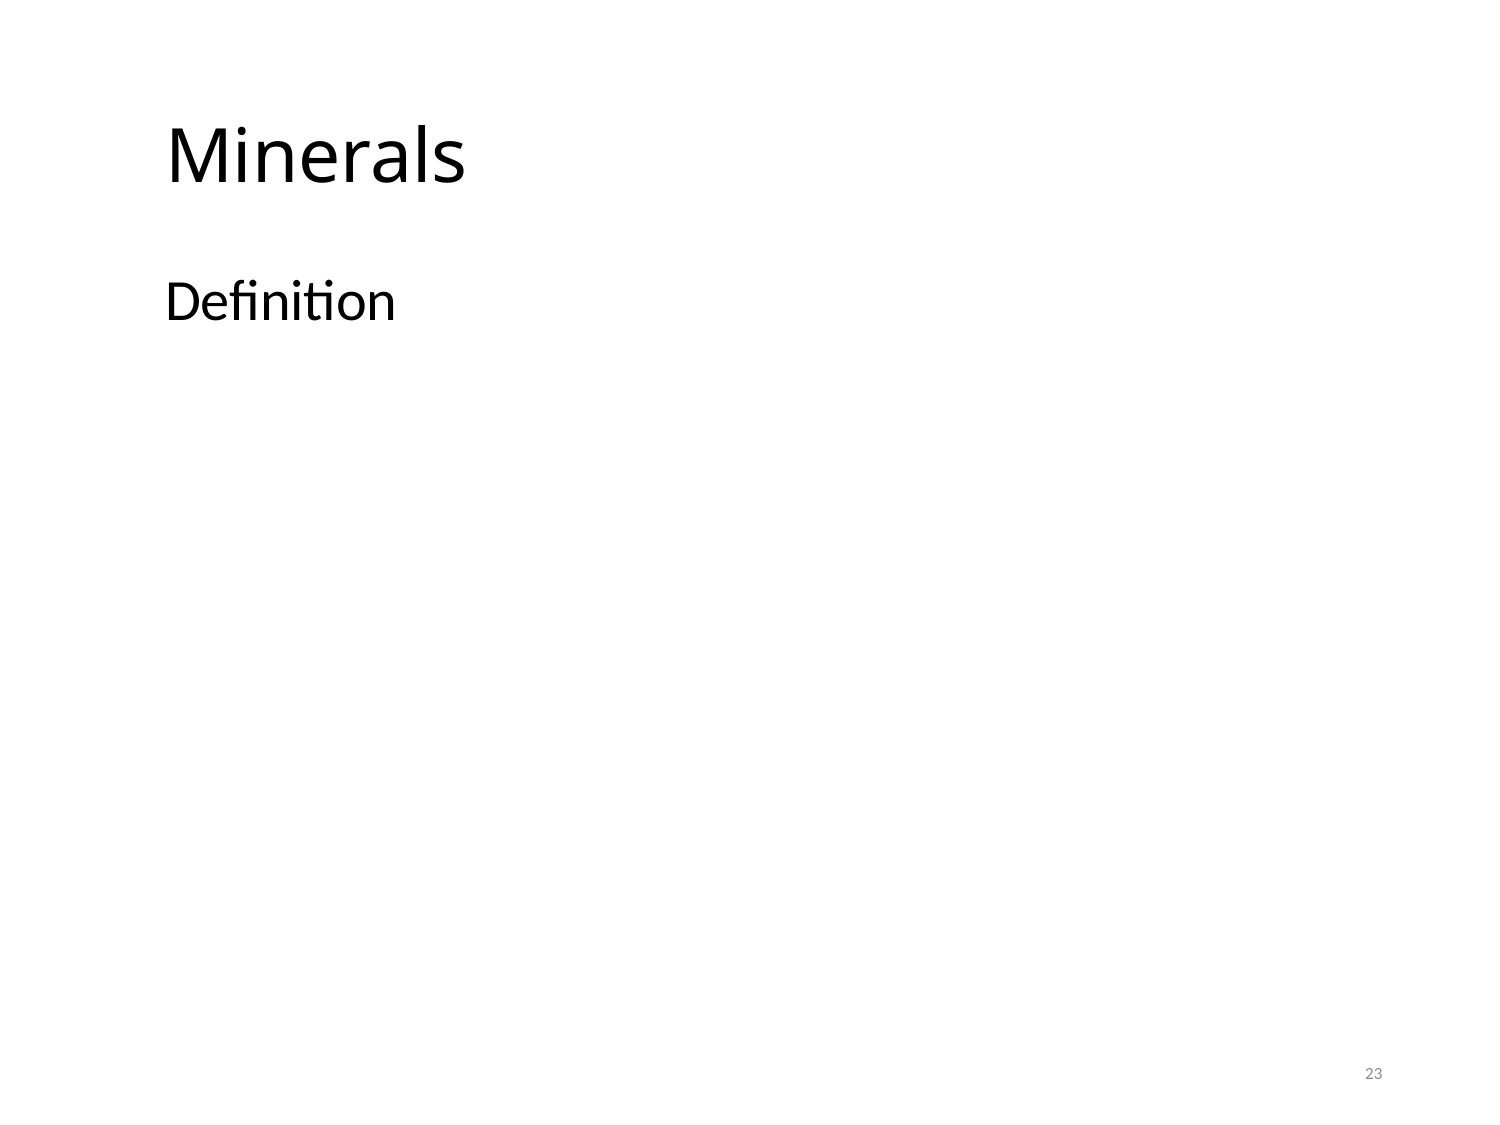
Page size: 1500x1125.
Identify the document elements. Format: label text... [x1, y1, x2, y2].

list Definition [150, 262, 1388, 1056]
title Minerals [150, 50, 1396, 268]
slide_number 23 [1060, 1042, 1398, 1103]
